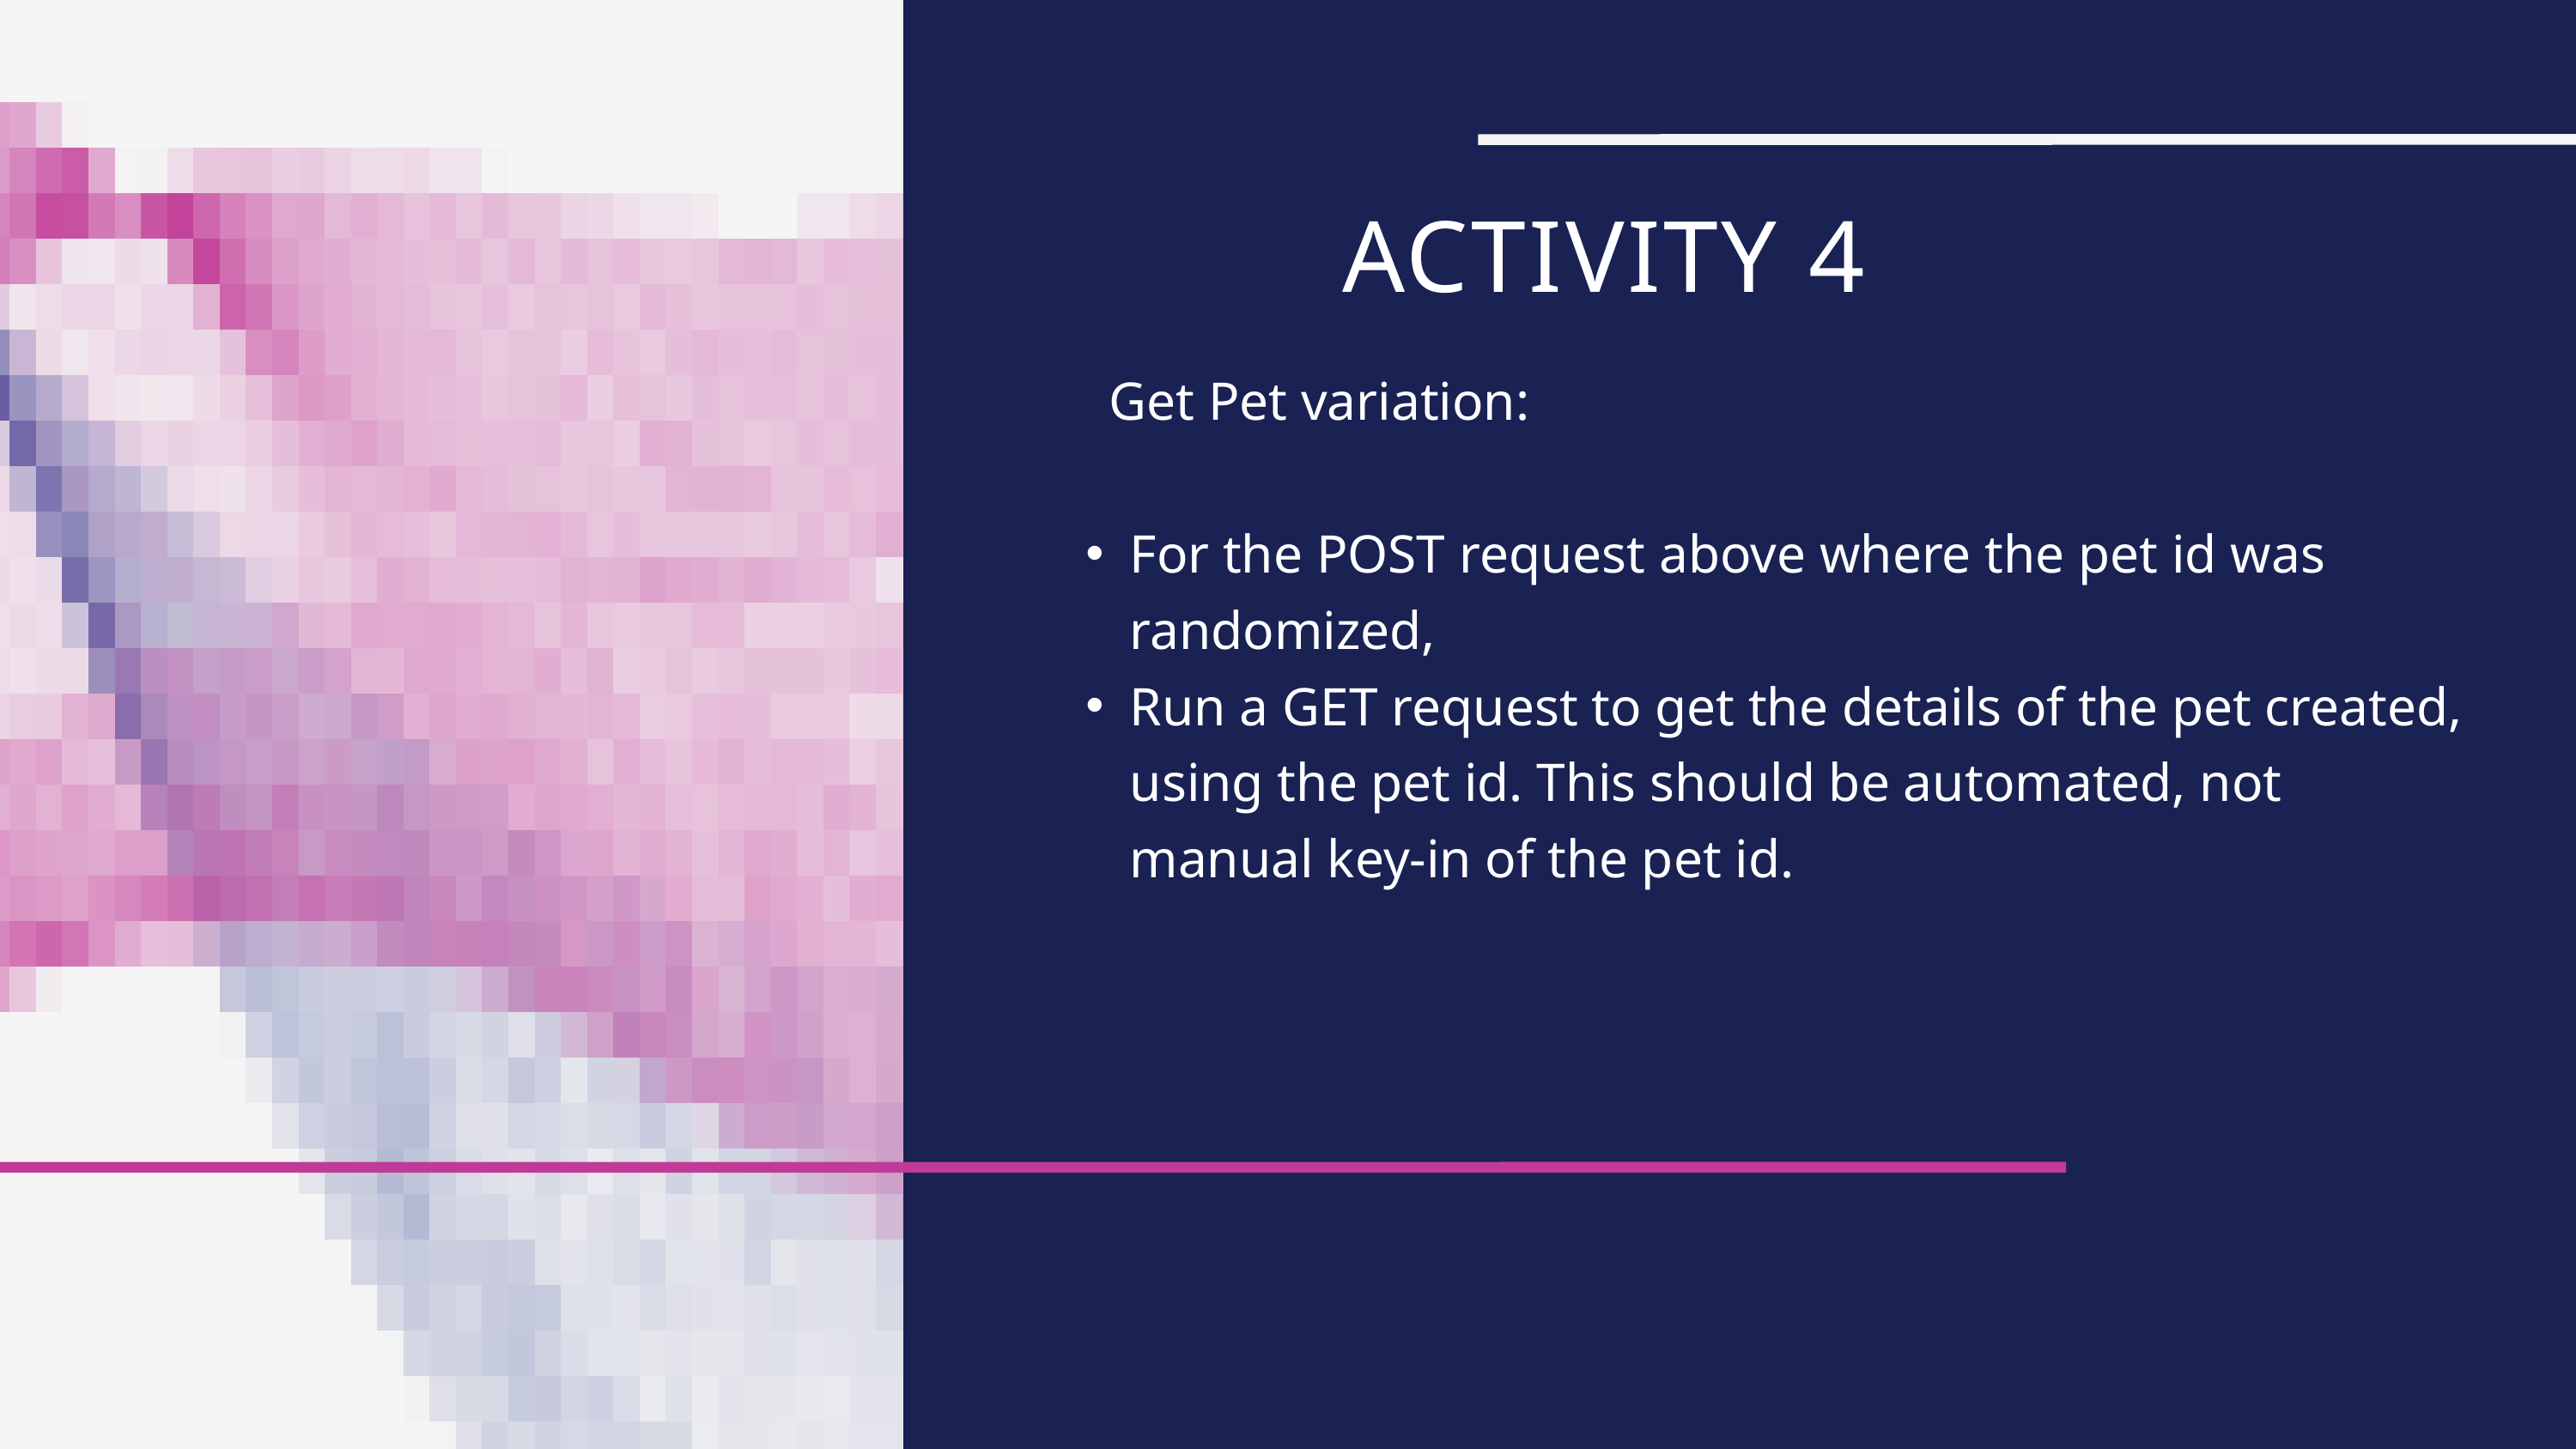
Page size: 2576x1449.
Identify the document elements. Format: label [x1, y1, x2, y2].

text_box [0, 0, 903, 1167]
text_box [105, 1167, 903, 1449]
text_box [966, 0, 2551, 1449]
